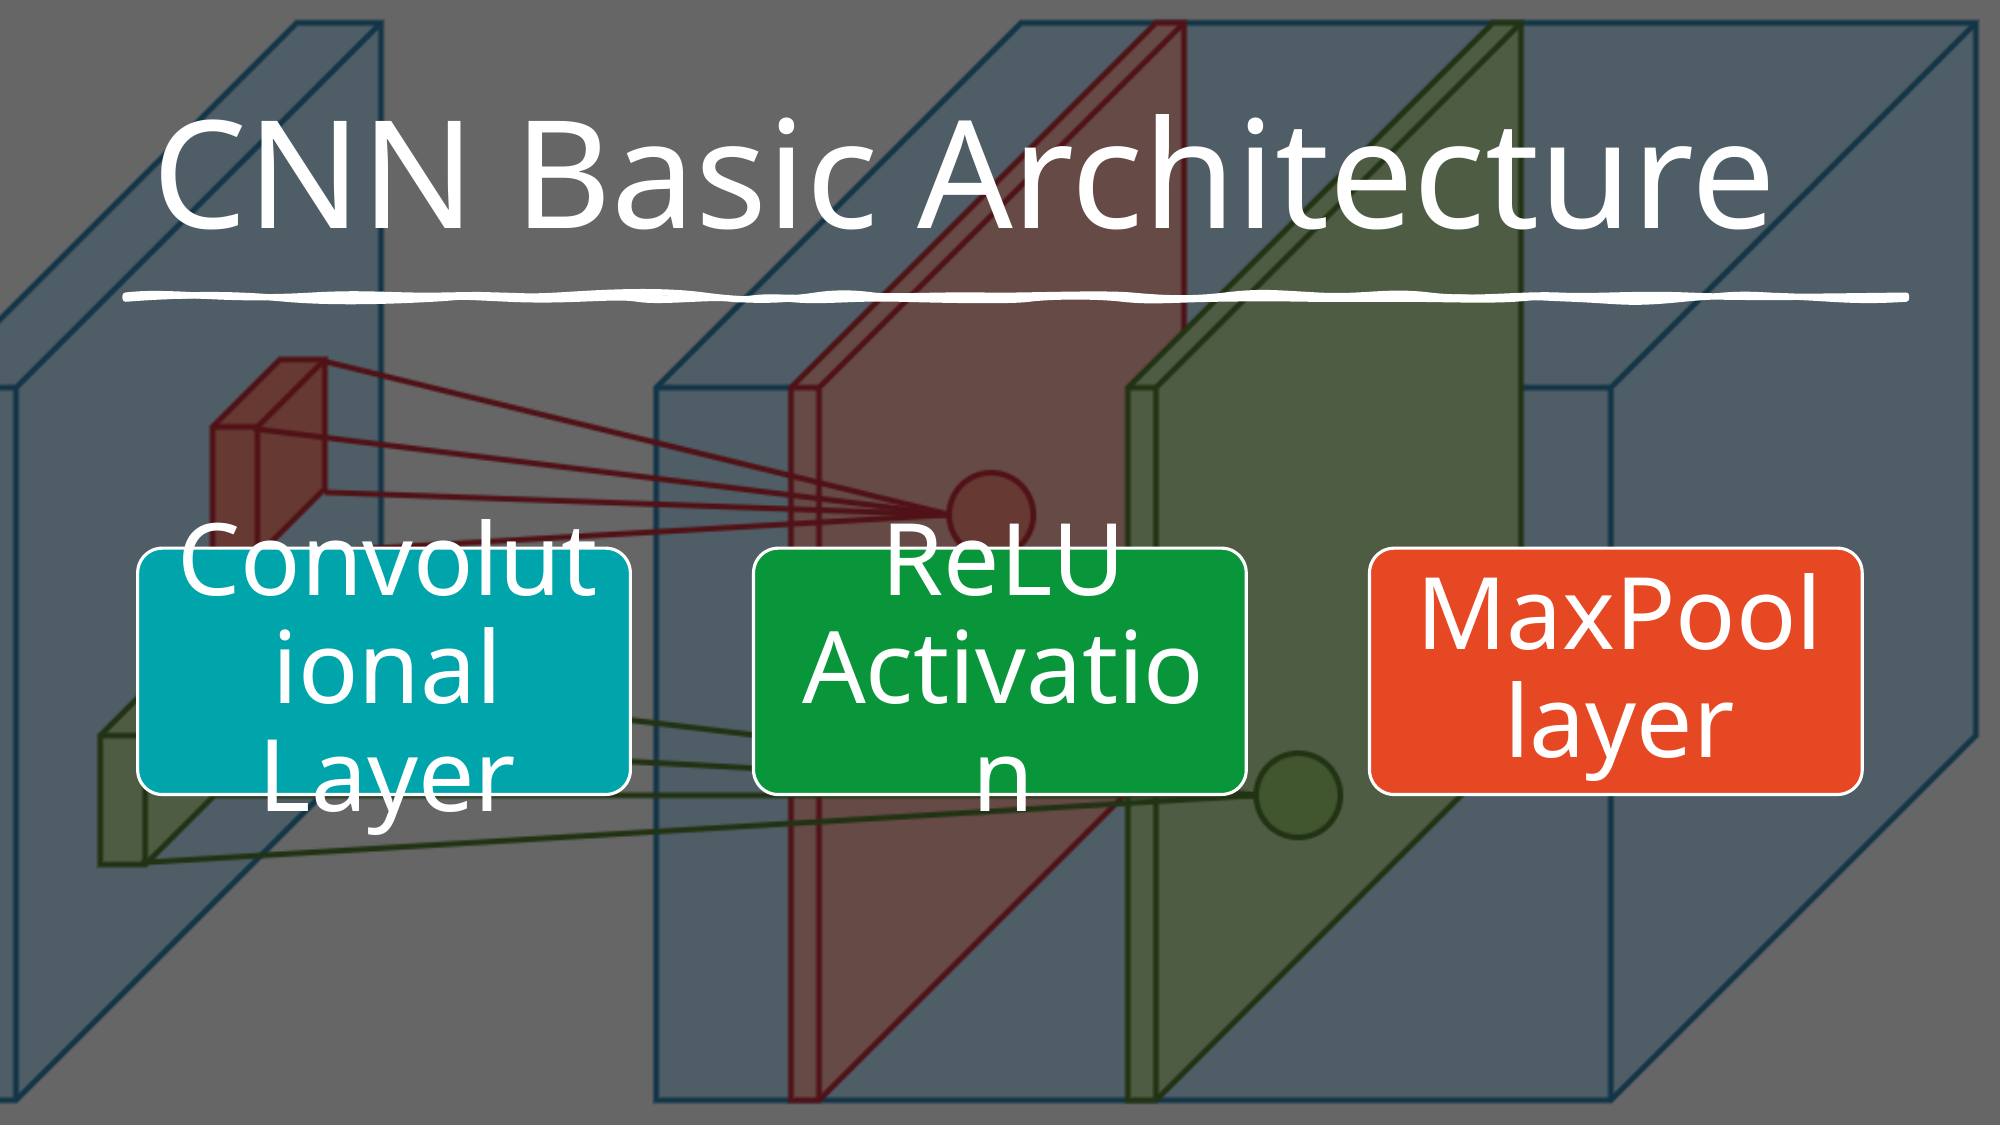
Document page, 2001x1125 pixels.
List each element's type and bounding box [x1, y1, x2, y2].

list [137, 328, 1863, 1014]
picture [0, 0, 2000, 1125]
